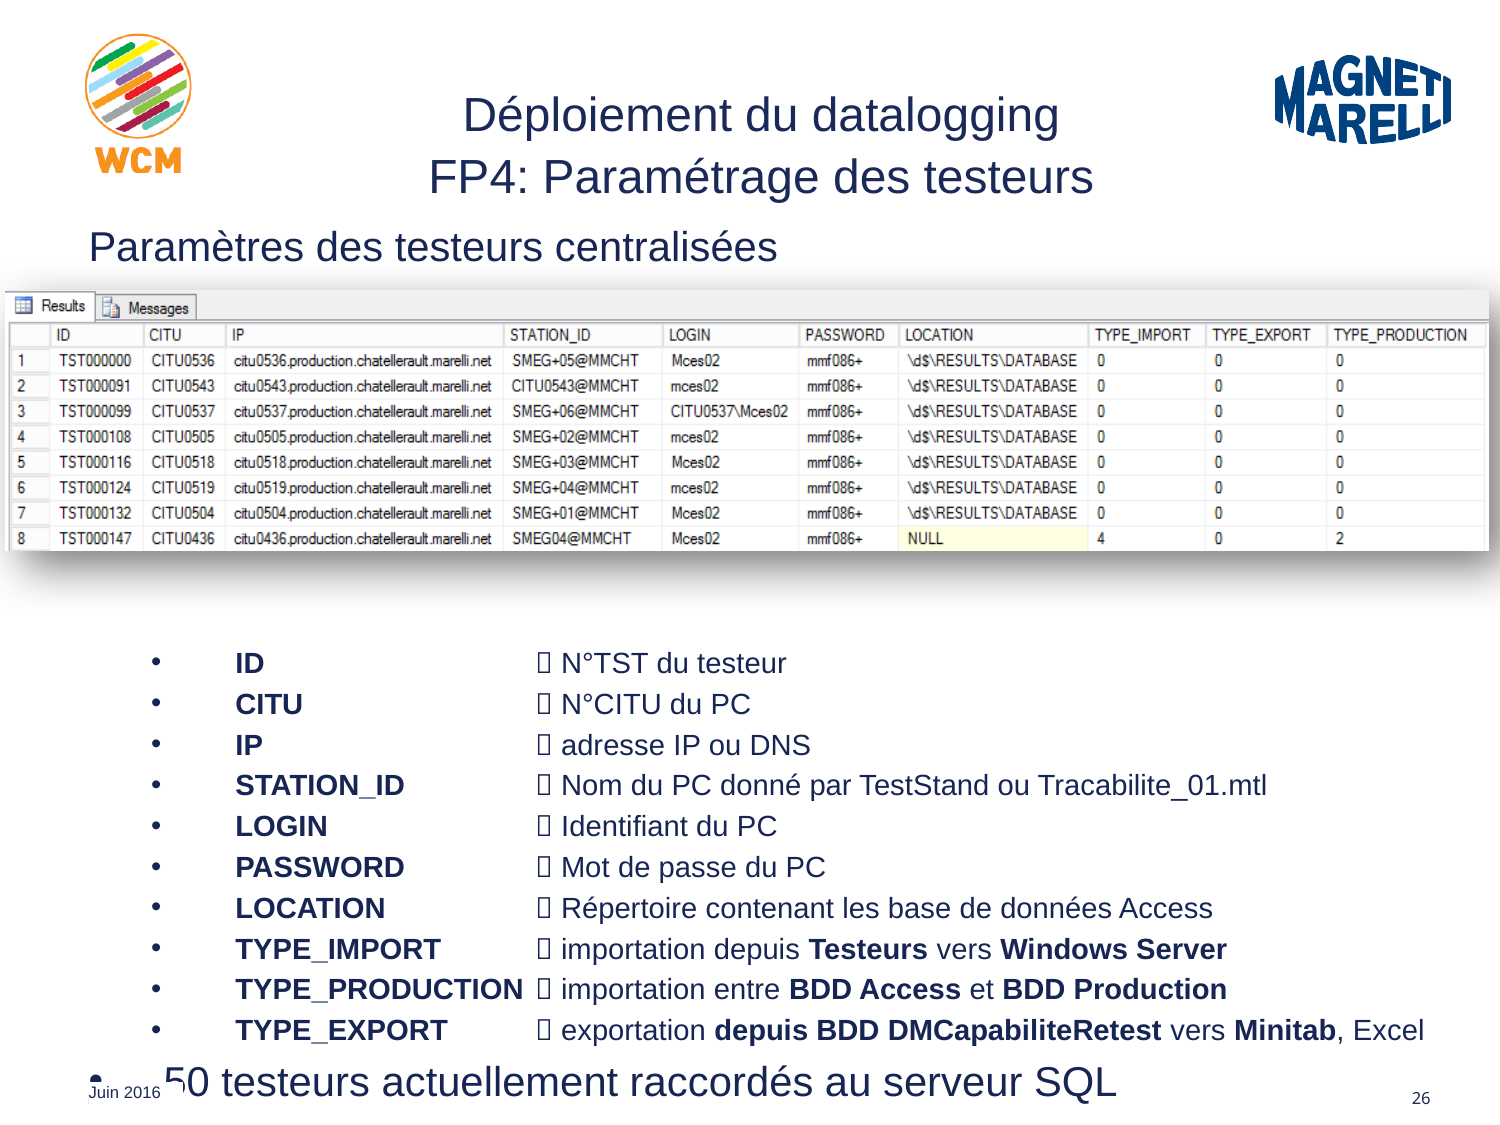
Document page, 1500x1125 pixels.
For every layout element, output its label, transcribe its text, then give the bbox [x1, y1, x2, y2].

title Déploiement du datalogging FP4: Paramétrage des testeurs [289, 78, 1235, 220]
slide_number 26 [1396, 1079, 1463, 1118]
list Paramètres des testeurs centralisées ID  N°TST du testeur CITU  N°CITU du PC IP  adresse IP ou DNS STATION_ID  Nom du PC donné par TestStand ou Tracabilite_01.mtl LOGIN  Identifiant du PC PASSWORD  Mot de passe du PC LOCATION  Répertoire contenant les base de données Access TYPE_IMPORT  importation depuis Testeurs vers Windows Server TYPE_PRODUCTION  importation entre BDD Access et BDD Production TYPE_EXPORT  exportation depuis BDD DMCapabiliteRetest vers Minitab, Excel 50 testeurs actuellement raccordés au serveur SQL [88, 219, 1438, 273]
picture [1275, 11, 1451, 188]
picture [5, 290, 1489, 551]
list Paramètres des testeurs centralisées ID  N°TST du testeur CITU  N°CITU du PC IP  adresse IP ou DNS STATION_ID  Nom du PC donné par TestStand ou Tracabilite_01.mtl LOGIN  Identifiant du PC PASSWORD  Mot de passe du PC LOCATION  Répertoire contenant les base de données Access TYPE_IMPORT  importation depuis Testeurs vers Windows Server TYPE_PRODUCTION  importation entre BDD Access et BDD Production TYPE_EXPORT  exportation depuis BDD DMCapabiliteRetest vers Minitab, Excel 50 testeurs actuellement raccordés au serveur SQL [88, 602, 1438, 1013]
picture [53, 31, 231, 173]
footer Juin 2016 [88, 1082, 183, 1115]
